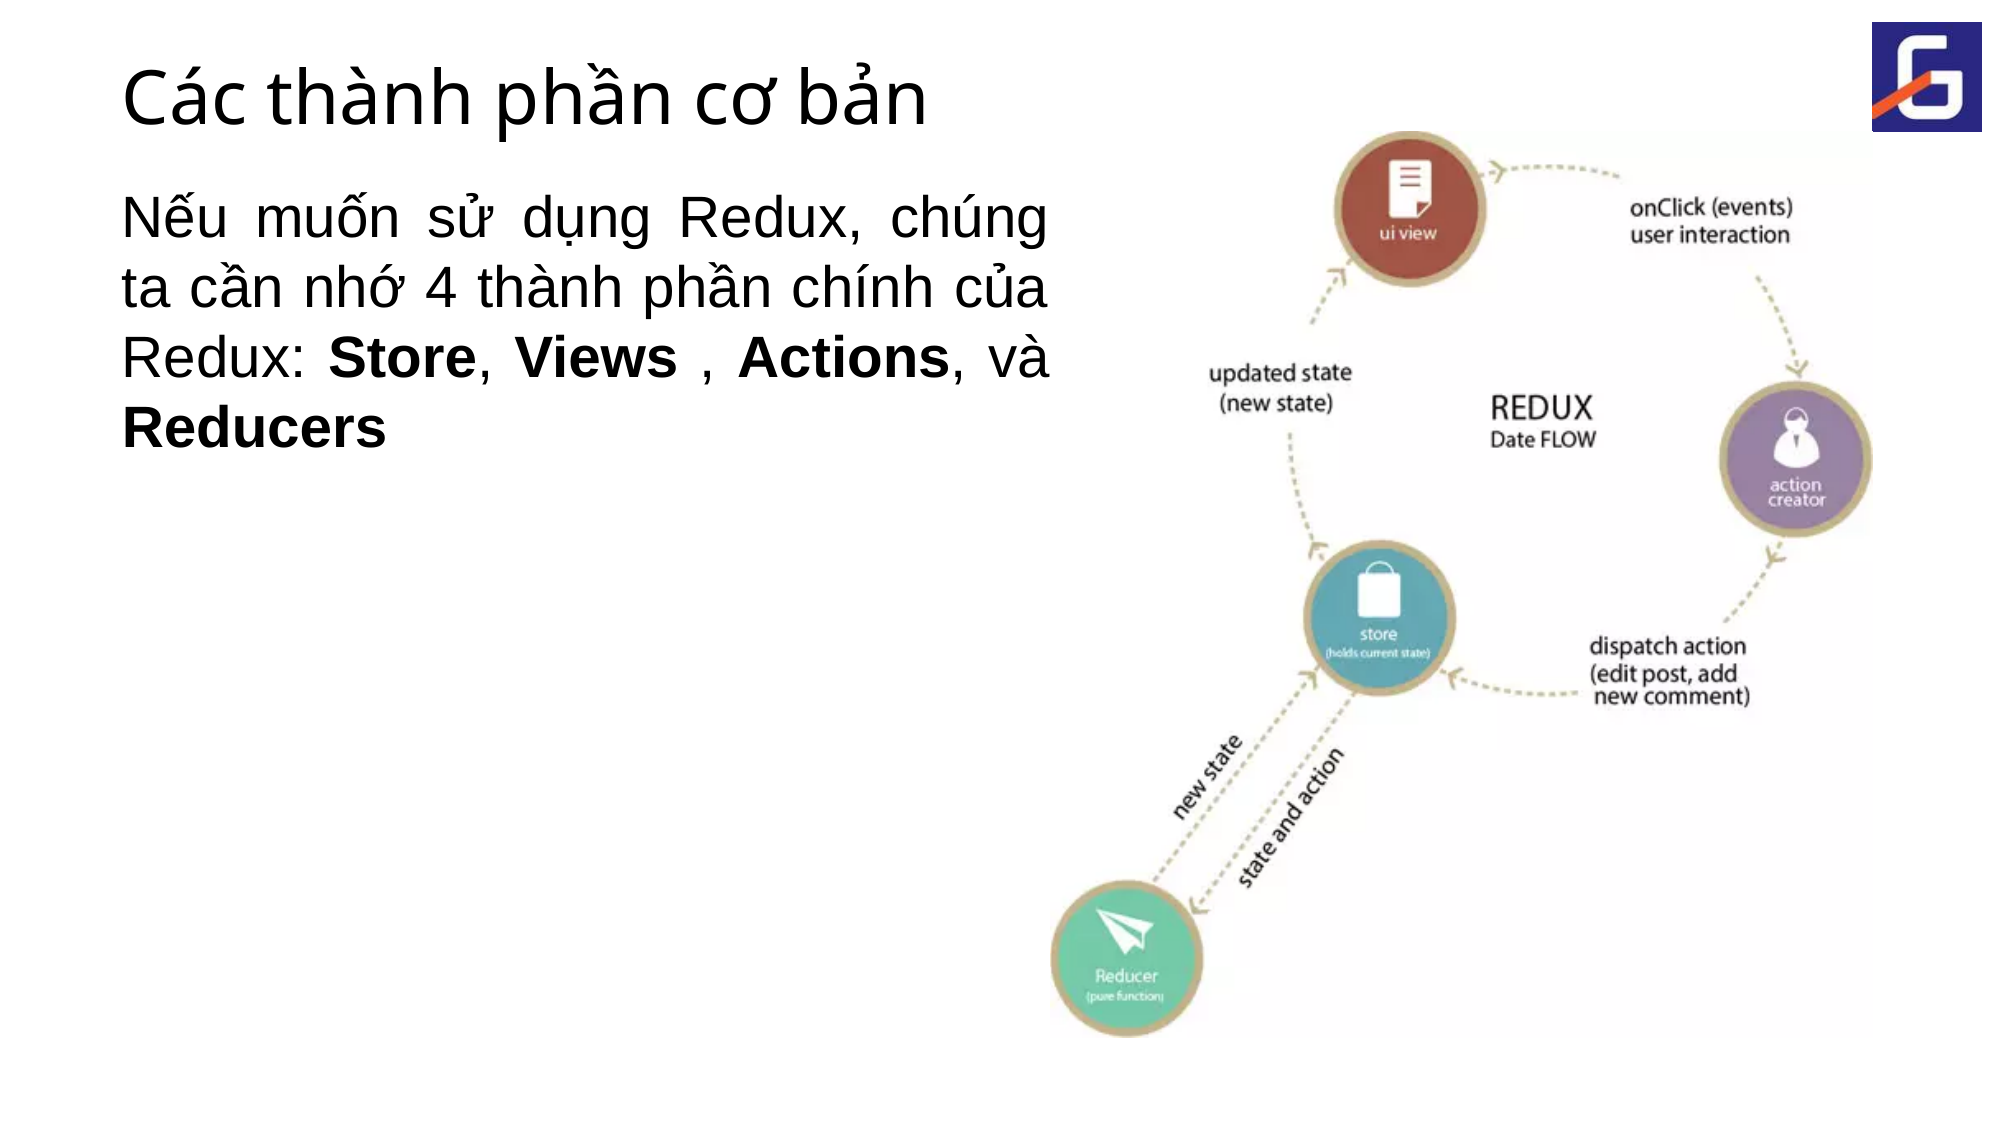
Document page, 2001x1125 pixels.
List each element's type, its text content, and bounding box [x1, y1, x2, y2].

text_box Nếu muốn sử dụng Redux, chúng ta cần nhớ 4 thành phần chính của Redux: Store, Views , Actions, và Reducers [121, 179, 1044, 975]
picture [1049, 22, 1982, 1038]
text_box Các thành phần cơ bản [121, 49, 1019, 120]
